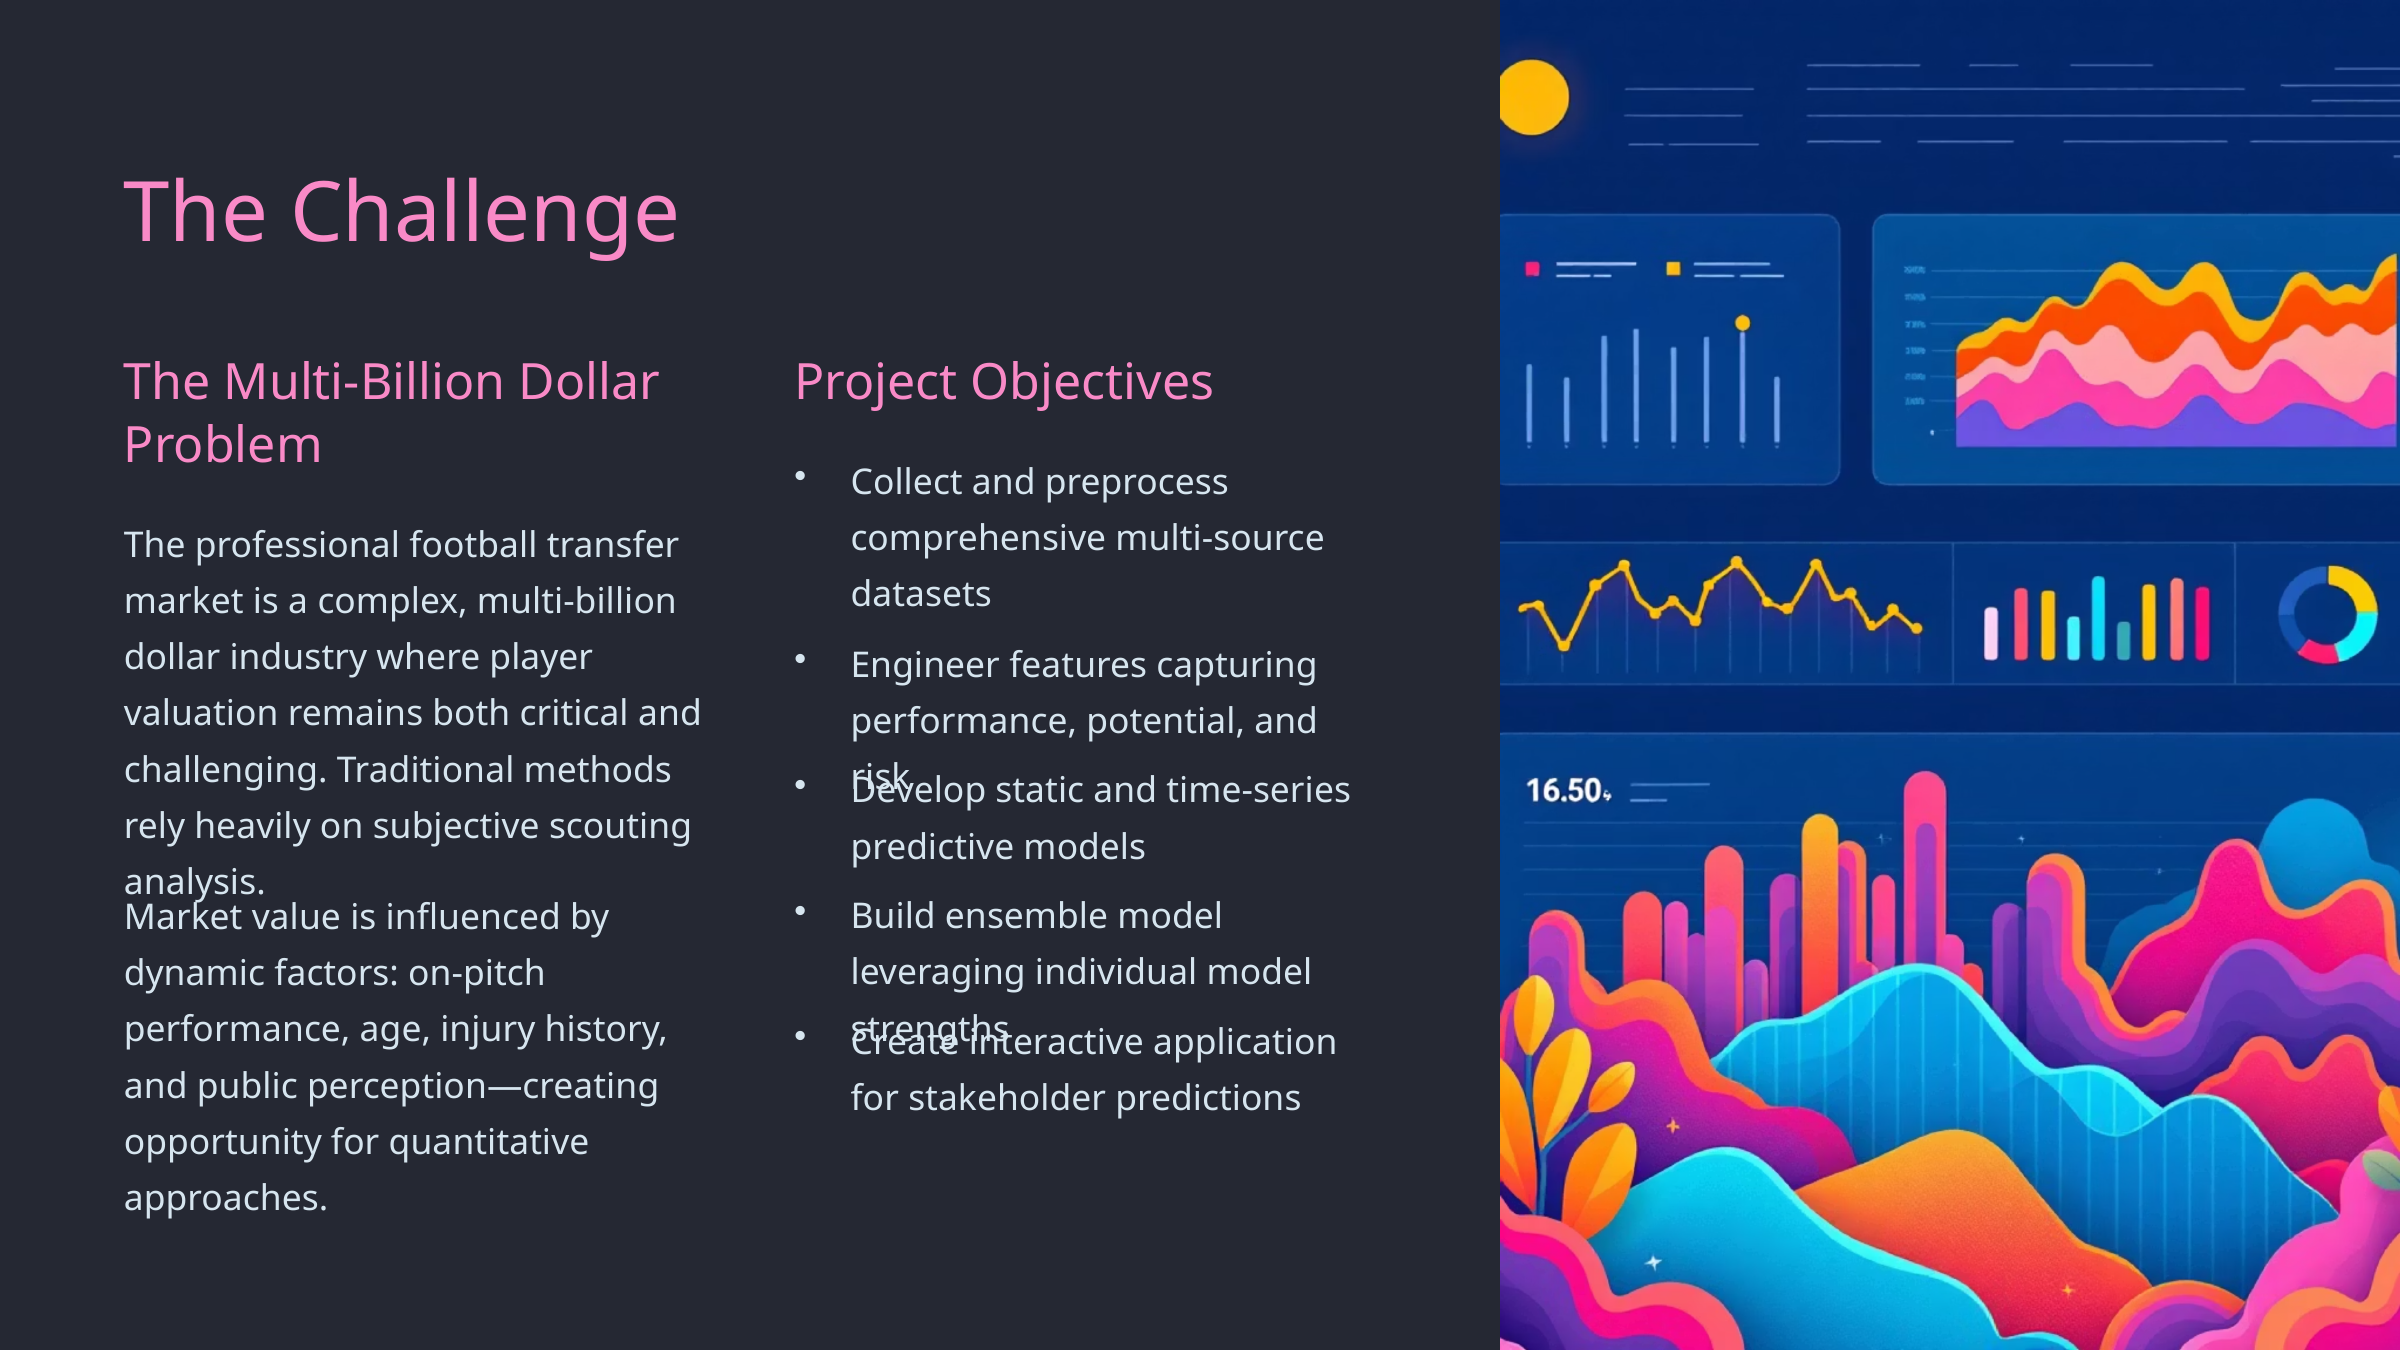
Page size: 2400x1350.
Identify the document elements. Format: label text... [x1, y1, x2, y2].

text_box The professional football transfer market is a complex, multi-billion dollar industry where player valuation remains both critical and challenging. Traditional methods rely heavily on subjective scouting analysis. [124, 507, 707, 849]
text_box The Challenge [124, 154, 959, 259]
text_box Project Objectives [794, 347, 1296, 410]
text_box The Multi-Billion Dollar Problem [124, 347, 707, 473]
text_box Engineer features capturing performance, potential, and risk [794, 627, 1377, 742]
text_box Market value is influenced by dynamic factors: on-pitch performance, age, injury history, and public perception—creating opportunity for quantitative approaches. [124, 880, 707, 1164]
text_box Create interactive application for stakeholder predictions [794, 1005, 1377, 1119]
text_box Collect and preprocess comprehensive multi-source datasets [794, 445, 1377, 616]
text_box Build ensemble model leveraging individual model strengths [794, 879, 1377, 994]
picture [1499, 0, 2400, 1350]
text_box Develop static and time-series predictive models [794, 753, 1377, 868]
